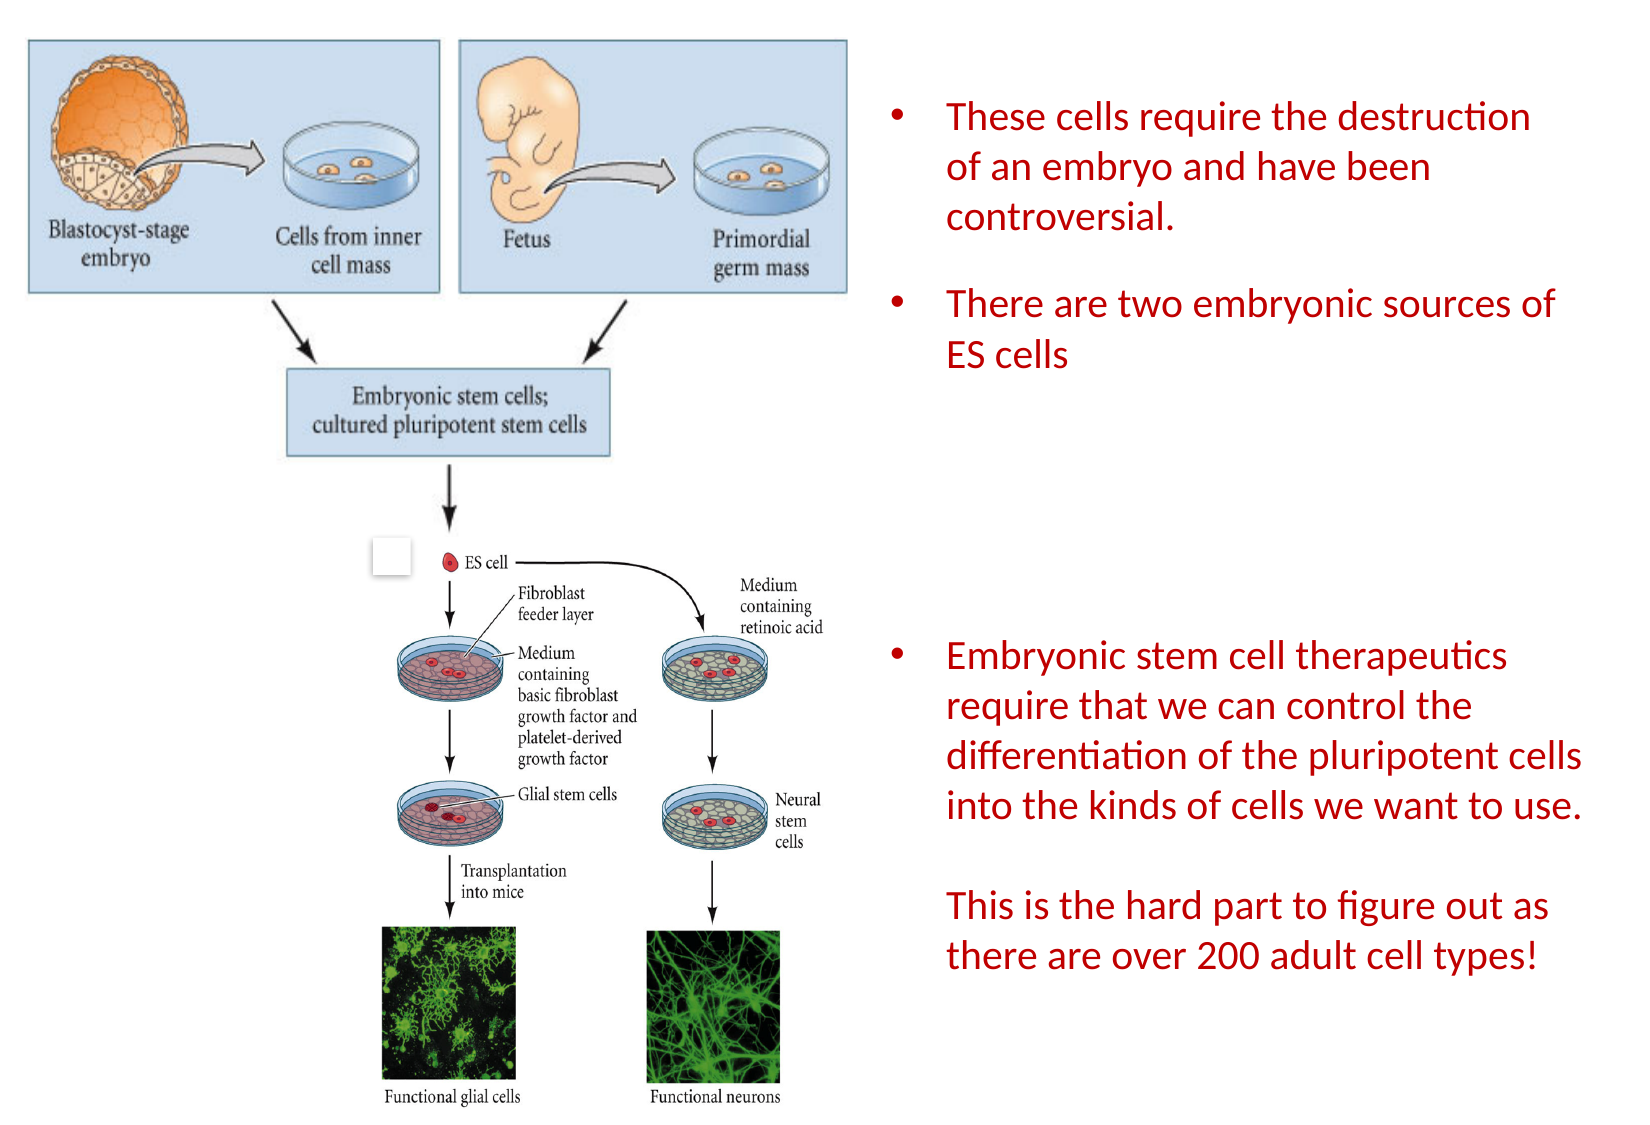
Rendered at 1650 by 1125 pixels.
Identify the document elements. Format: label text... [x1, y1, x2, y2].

picture [24, 37, 851, 538]
title Embryonic stem cell therapeutics require that we can control the differentiation of the pluripotent cells into the kinds of cells we want to use. This is the hard part to figure out as there are over 200 adult cell types! [875, 600, 1619, 1007]
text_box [372, 537, 830, 1110]
text_box These cells require the destruction of an embryo and have been controversial. There are two embryonic sources of ES cells [875, 81, 1588, 387]
